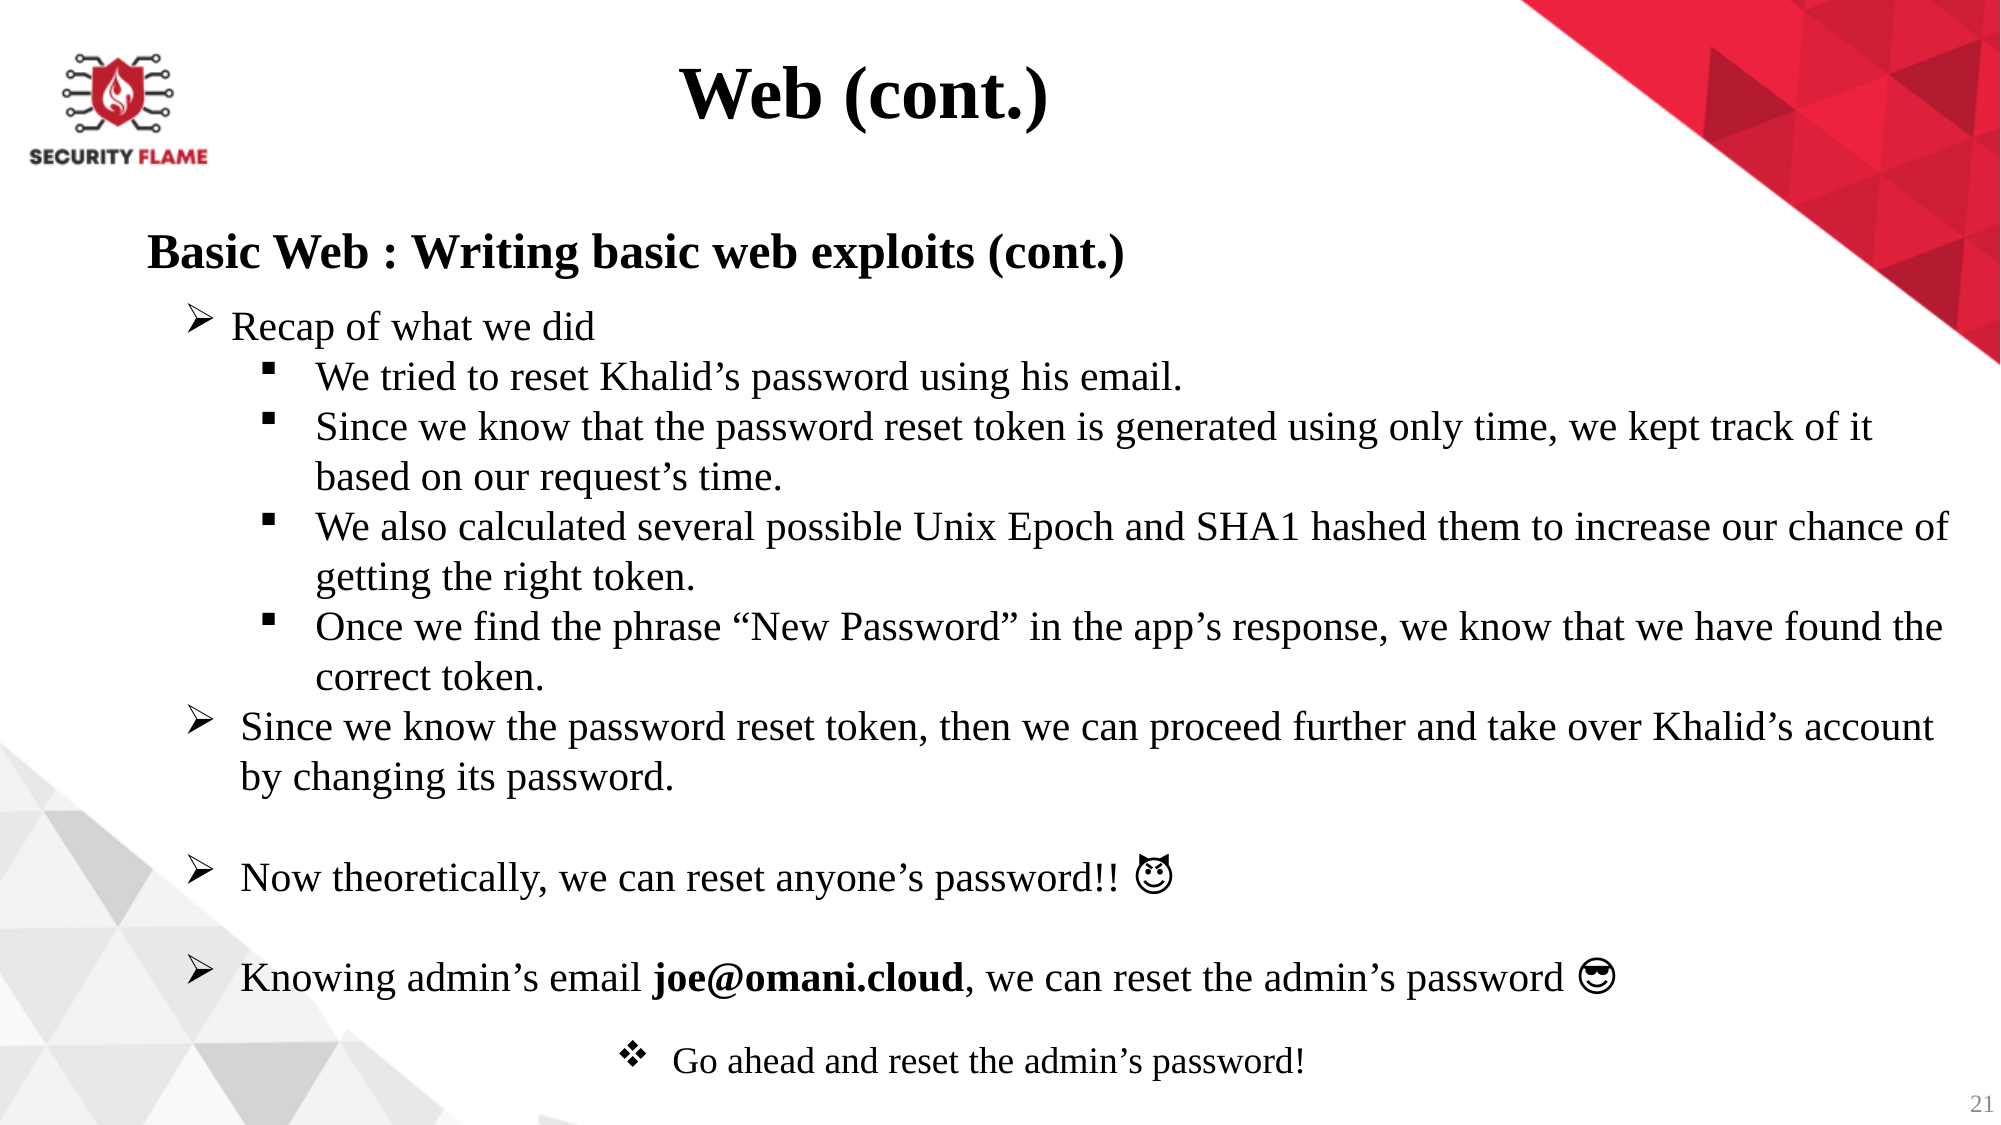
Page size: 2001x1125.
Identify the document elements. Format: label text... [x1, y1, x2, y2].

text_box Go ahead and reset the admin’s password! [601, 1028, 1337, 1089]
text_box Recap of what we did We tried to reset Khalid’s password using his email. Since we know that the password reset token is generated using only time, we kept track of it based on our request’s time. We also calculated several possible Unix Epoch and SHA1 hashed them to increase our chance of getting the right token. Once we find the phrase “New Password” in the app’s response, we know that we have found the correct token. Since we know the password reset token, then we can proceed further and take over Khalid’s account by changing its password. Now theoretically, we can reset anyone’s password!! 😈 Knowing admin’s email joe@omani.cloud, we can reset the admin’s password 😎 [169, 291, 1967, 1007]
text_box Web (cont.) [663, 35, 1083, 141]
text_box Basic Web : Writing basic web exploits (cont.) [132, 210, 1834, 286]
slide_number 21 [1908, 1072, 2000, 1125]
picture [0, 0, 2001, 1125]
